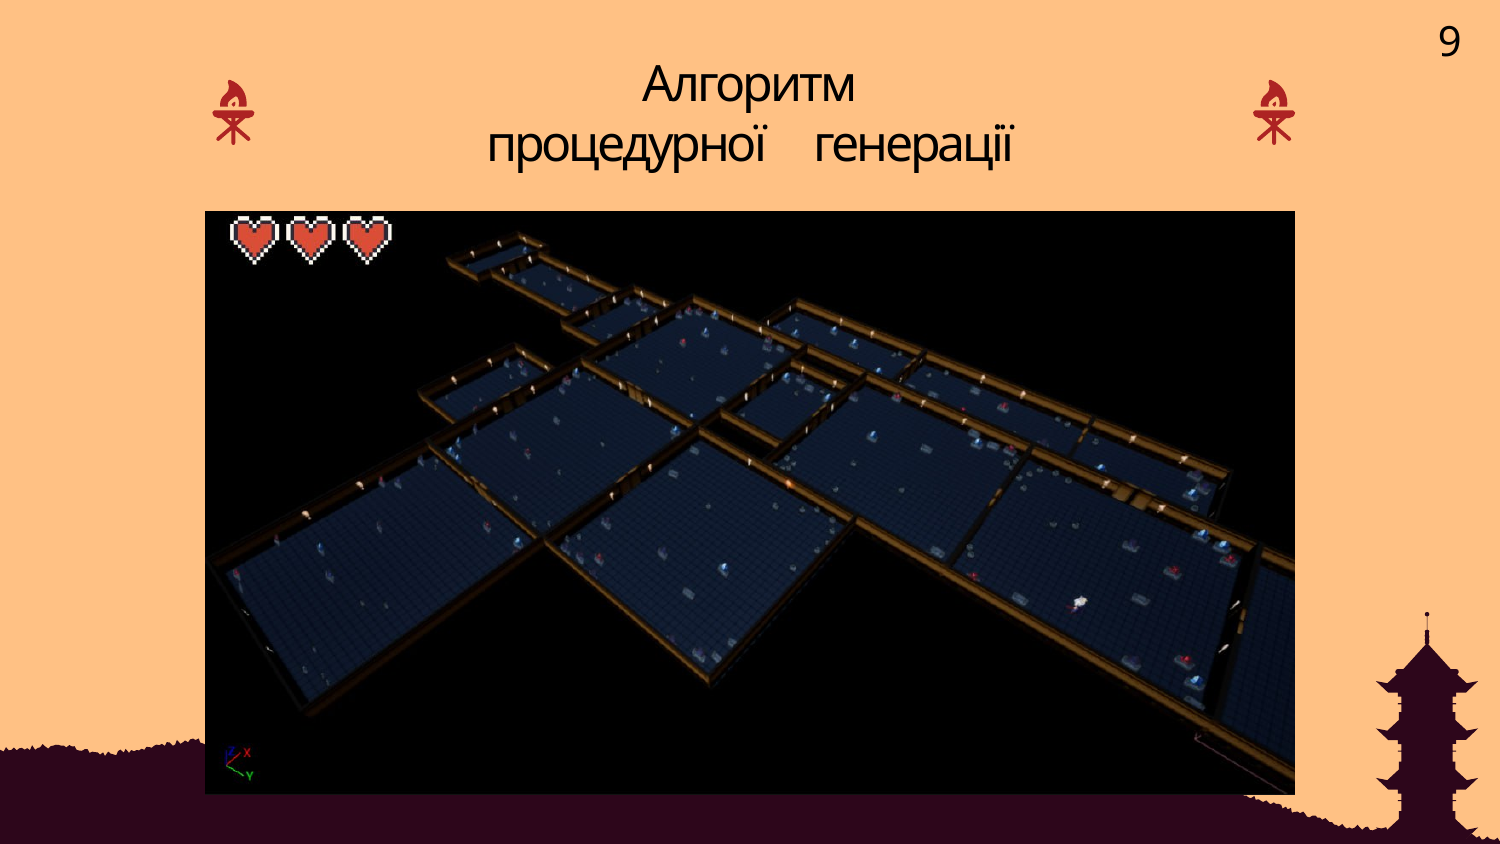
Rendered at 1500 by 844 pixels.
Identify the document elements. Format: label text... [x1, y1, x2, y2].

text_box Алгоритм процедурної генерації [254, 44, 1246, 179]
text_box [1252, 79, 1296, 146]
picture [204, 210, 1295, 795]
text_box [212, 79, 255, 146]
text_box 9 [1377, 0, 1500, 78]
